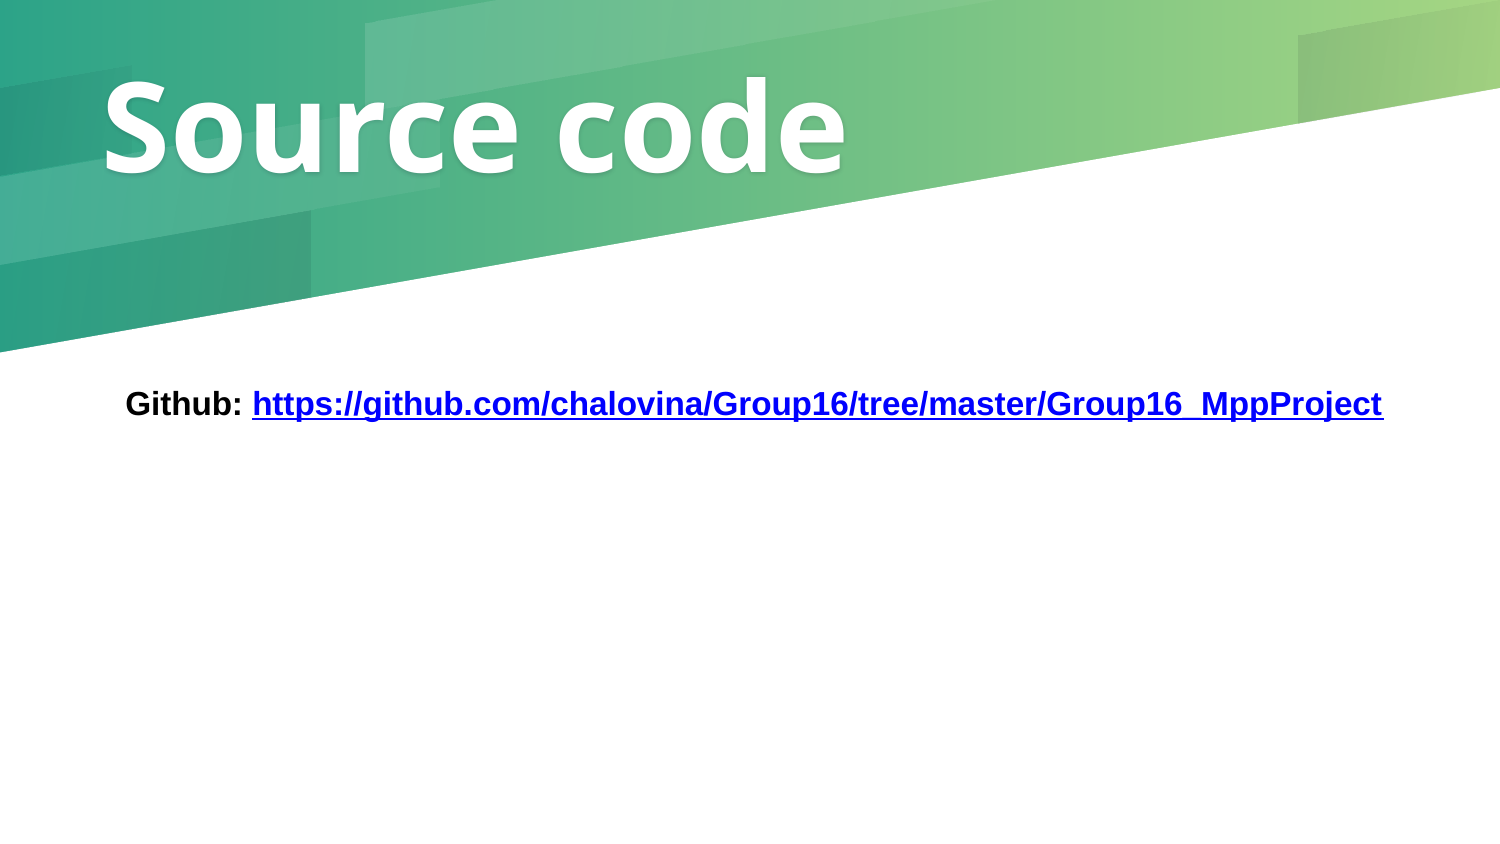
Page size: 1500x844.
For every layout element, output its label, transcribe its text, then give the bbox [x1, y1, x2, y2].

text_box Github: https://github.com/chalovina/Group16/tree/master/Group16_MppProject [110, 375, 1413, 430]
text_box Source code [101, 47, 960, 198]
